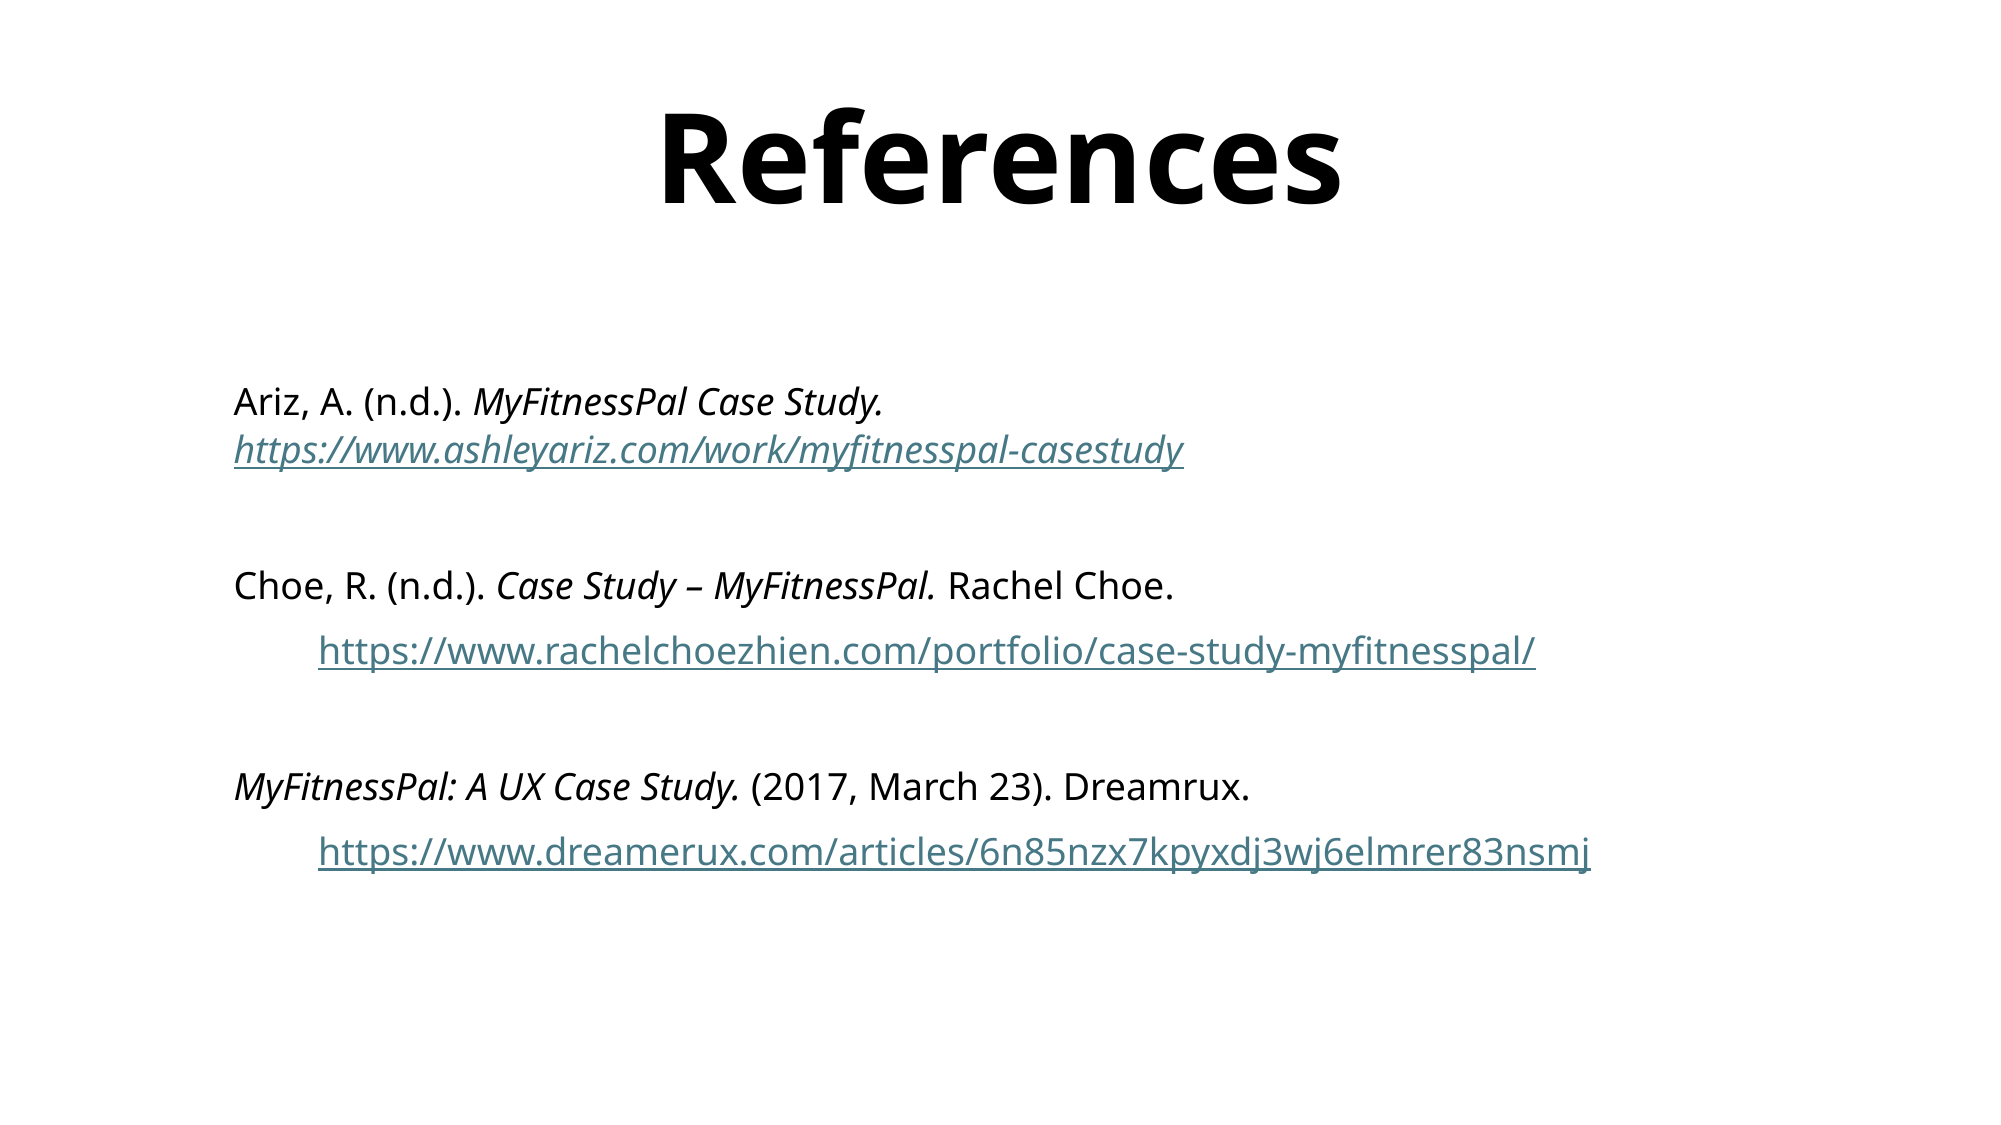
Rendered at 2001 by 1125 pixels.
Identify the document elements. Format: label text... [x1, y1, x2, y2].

text_box References Ariz, A. (n.d.). MyFitnessPal Case Study. https://www.ashleyariz.com/work/myfitnesspal-casestudy Choe, R. (n.d.). Case Study – MyFitnessPal. Rachel Choe. https://www.rachelchoezhien.com/portfolio/case-study-myfitnesspal/ MyFitnessPal: A UX Case Study. (2017, March 23). Dreamrux. https://www.dreamerux.com/articles/6n85nzx7kpyxdj3wj6elmrer83nsmj [218, 60, 1782, 951]
